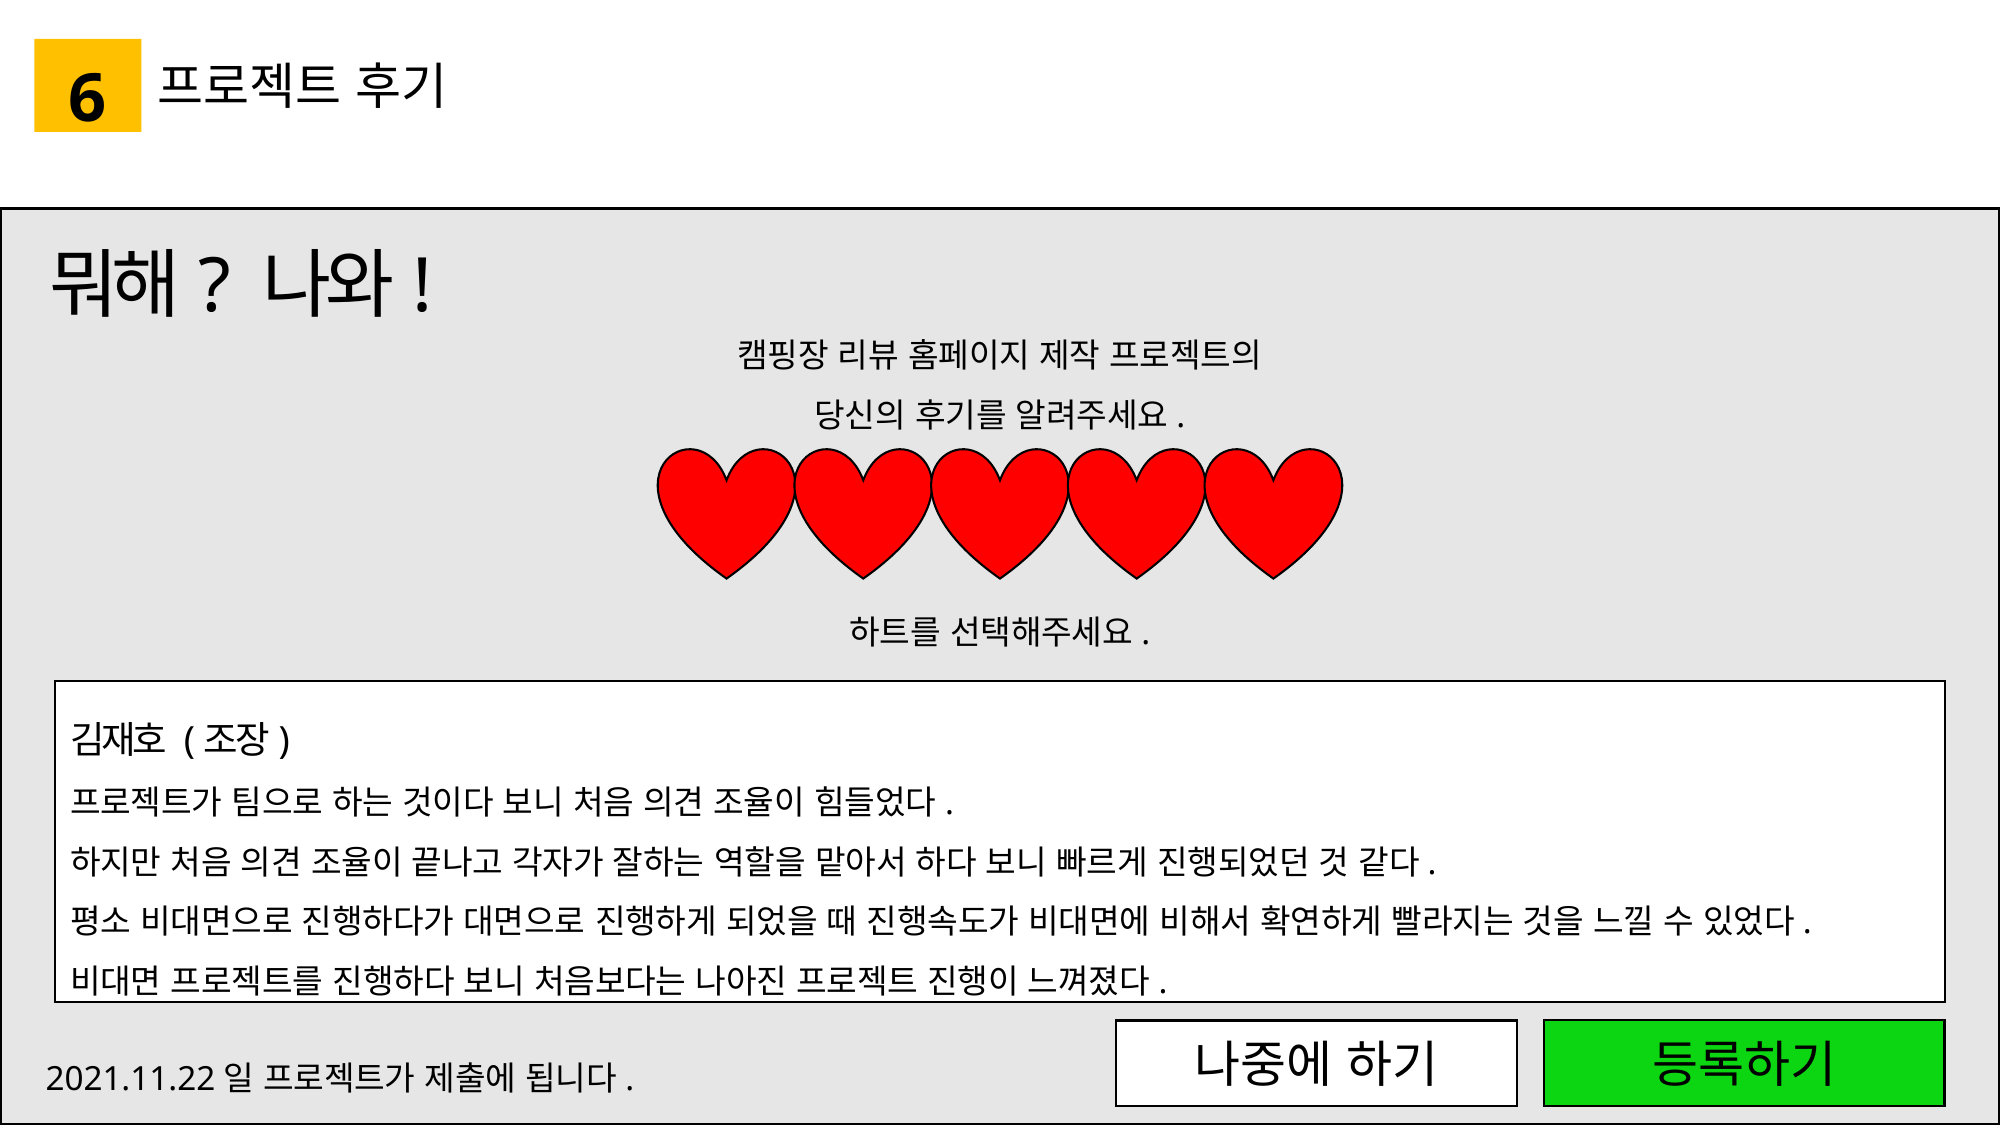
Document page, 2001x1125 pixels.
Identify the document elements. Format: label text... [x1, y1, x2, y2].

text_box 뭐해? 나와! [34, 228, 497, 334]
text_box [34, 38, 526, 144]
text_box [656, 448, 795, 580]
text_box [930, 448, 1068, 580]
text_box 나중에 하기 [1135, 1025, 1498, 1101]
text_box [55, 680, 1945, 1007]
text_box 2021.11.22일 프로젝트가 제출에 됩니다. [5, 1049, 684, 1105]
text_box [1543, 1020, 1945, 1107]
text_box [1203, 448, 1344, 580]
text_box 캠핑장 리뷰 홈페이지 제작 프로젝트의 당신의 후기를 알려주세요. [713, 307, 1286, 442]
text_box [793, 448, 932, 580]
text_box [1066, 448, 1205, 580]
text_box 하트를 선택해주세요. [748, 603, 1252, 659]
text_box [0, 207, 2000, 1125]
text_box [1115, 1019, 1518, 1107]
